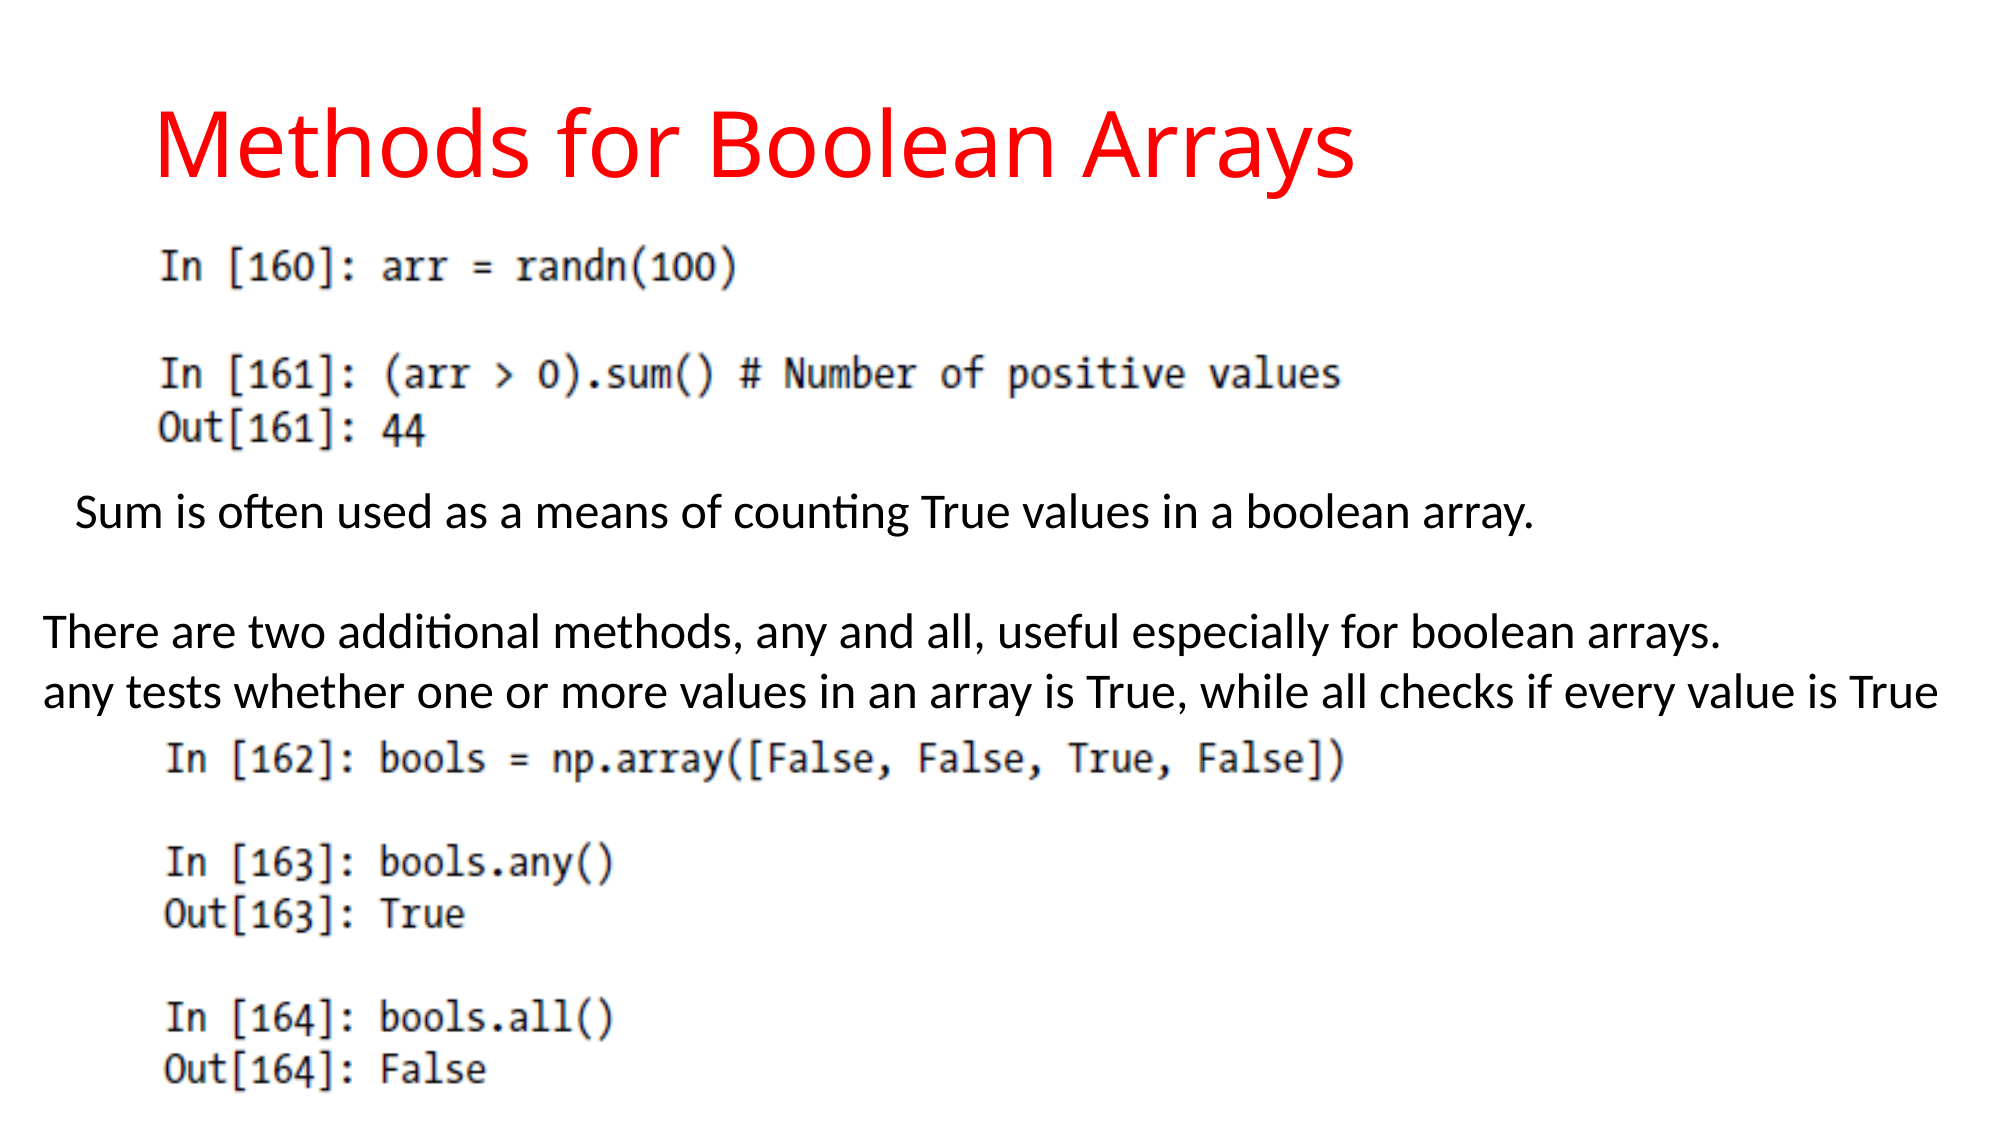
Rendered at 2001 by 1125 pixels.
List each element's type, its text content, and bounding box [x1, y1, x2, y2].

title Methods for Boolean Arrays [137, 59, 1863, 236]
text_box There are two additional methods, any and all, useful especially for boolean arrays. any tests whether one or more values in an array is True, while all checks if every value is True [27, 590, 1962, 726]
text_box Sum is often used as a means of counting True values in a boolean array. [59, 470, 1920, 546]
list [143, 239, 1359, 453]
picture [156, 723, 1353, 1095]
